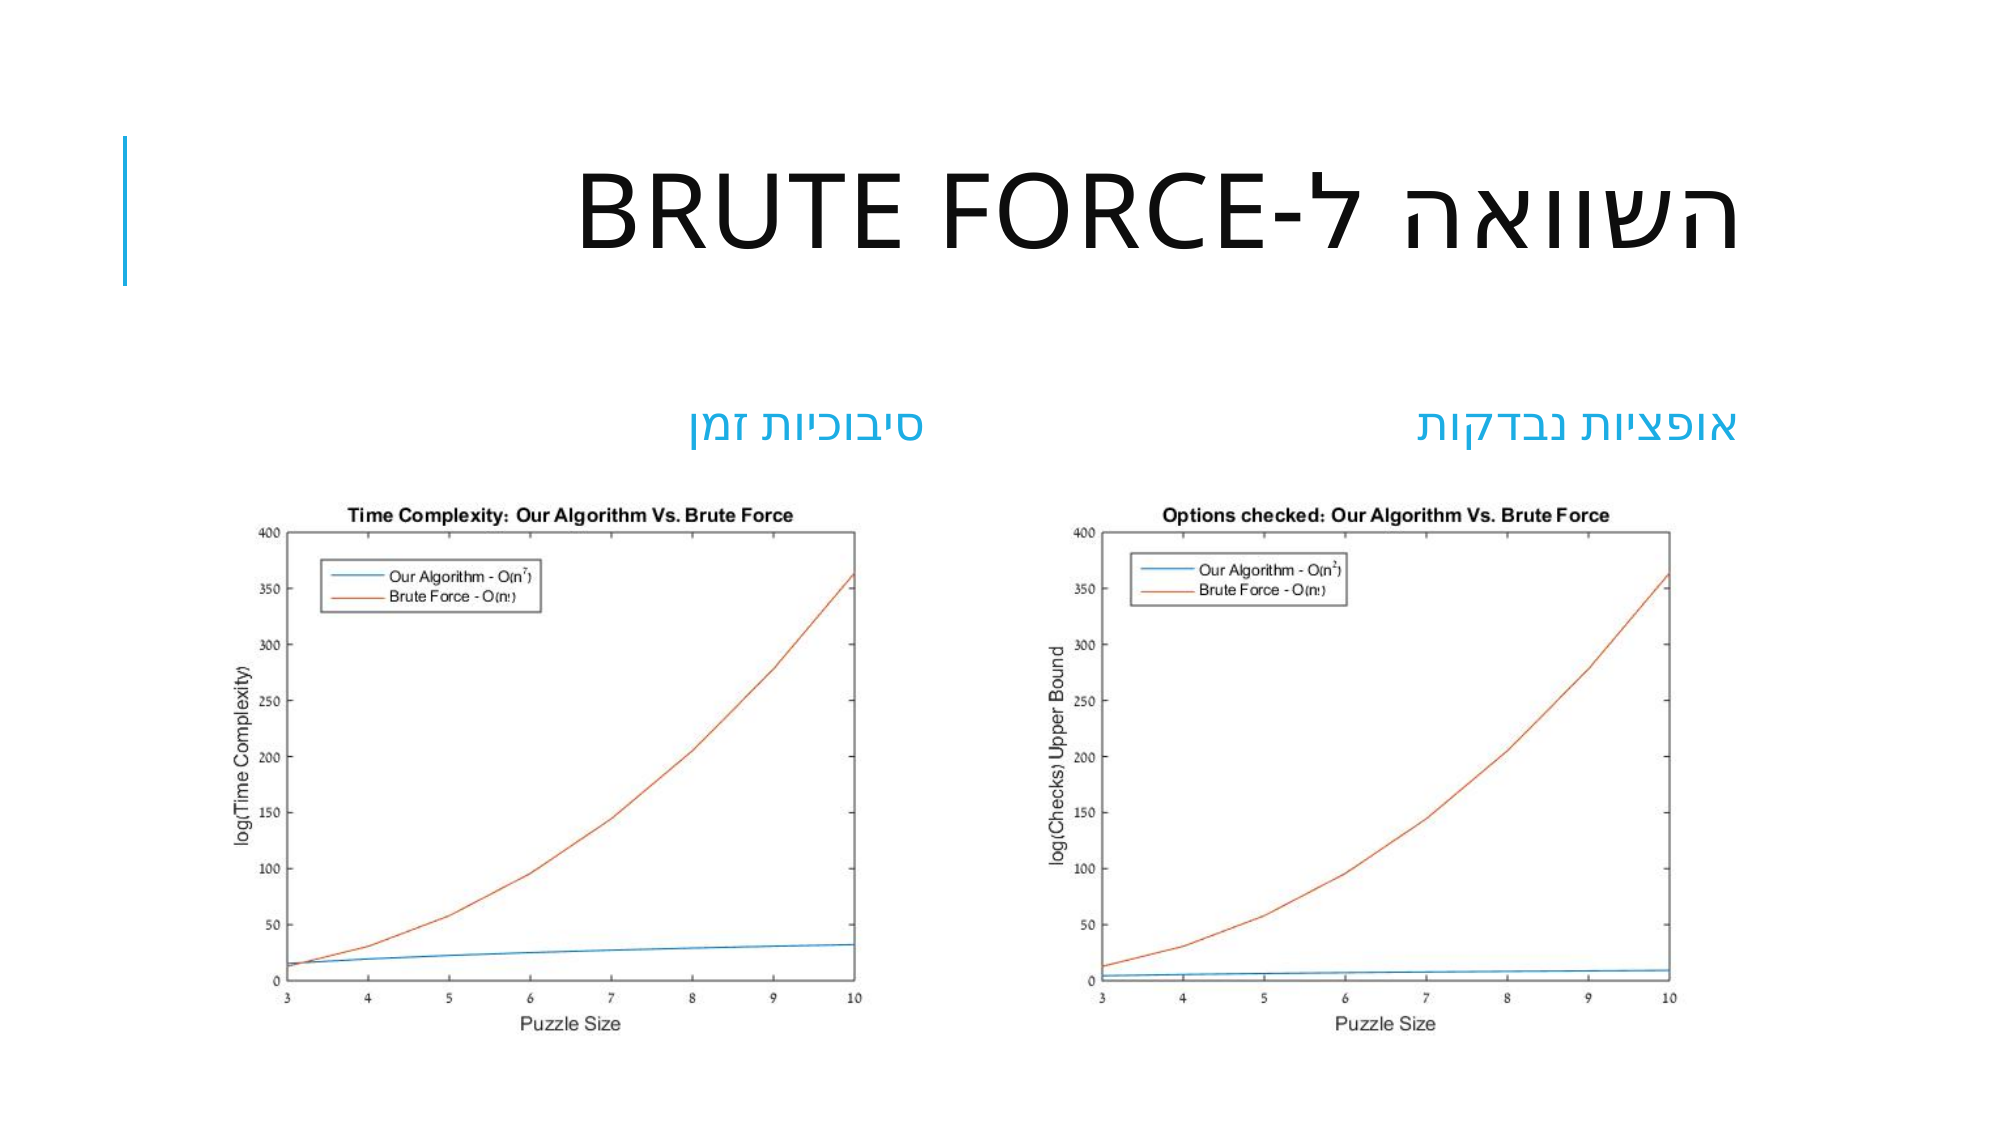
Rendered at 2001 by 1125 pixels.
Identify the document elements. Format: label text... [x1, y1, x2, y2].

title השוואה ל-Brute force [168, 96, 1763, 342]
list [1007, 492, 1739, 1041]
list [192, 492, 924, 1041]
list סיבוכיות זמן [168, 357, 948, 493]
list אופציות נבדקות [982, 357, 1763, 493]
